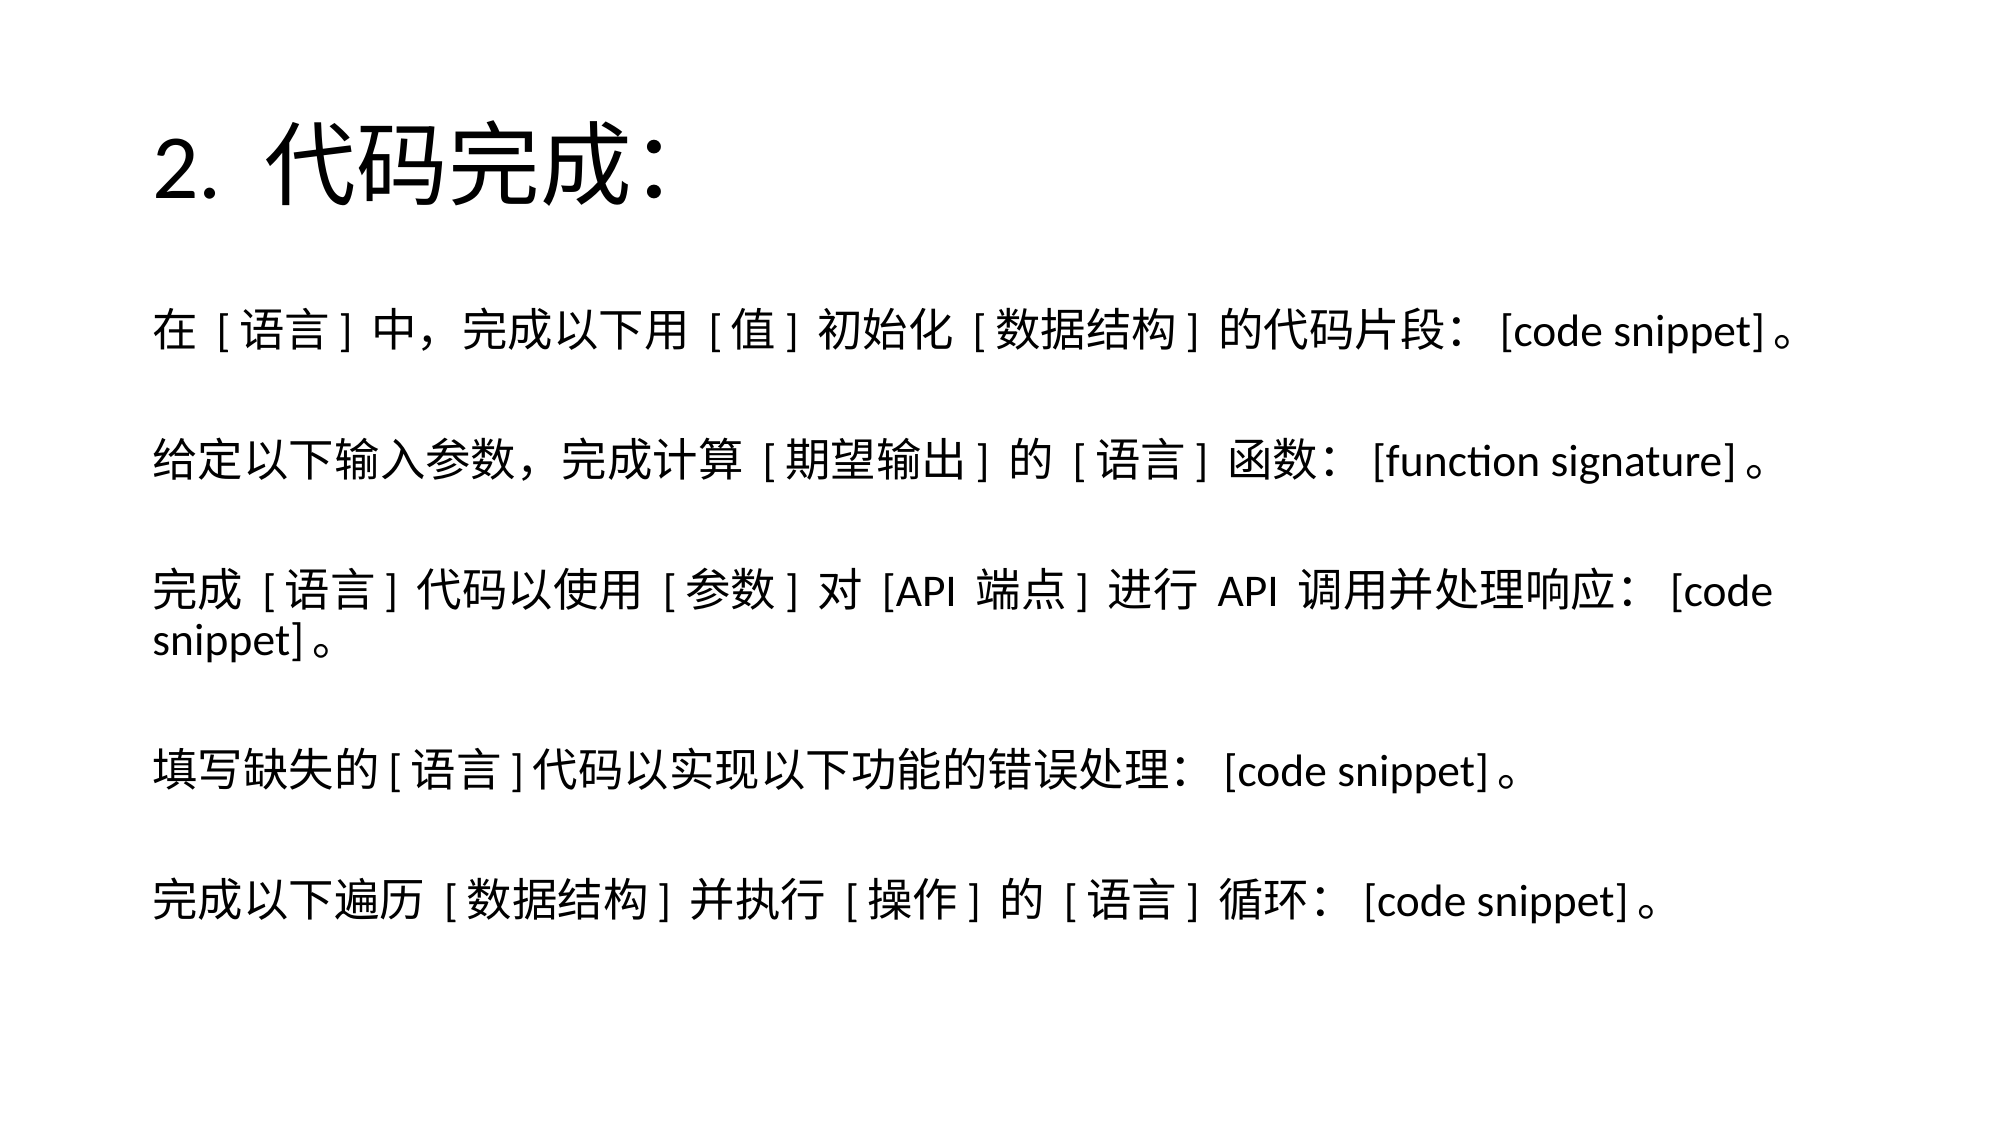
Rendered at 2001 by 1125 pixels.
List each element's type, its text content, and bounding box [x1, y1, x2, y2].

title 2. 代码完成： [137, 59, 1863, 278]
list 在 [语言] 中，完成以下用 [值] 初始化 [数据结构] 的代码片段：[code snippet]。 给定以下输入参数，完成计算 [期望输出] 的 [语言] 函数：[function signature]。 完成 [语言] 代码以使用 [参数] 对 [API 端点] 进行 API 调用并处理响应：[code snippet]。 填写缺失的[语言]代码以实现以下功能的错误处理：[code snippet]。 完成以下遍历 [数据结构] 并执行 [操作] 的 [语言] 循环：[code snippet]。 [137, 299, 1863, 1014]
